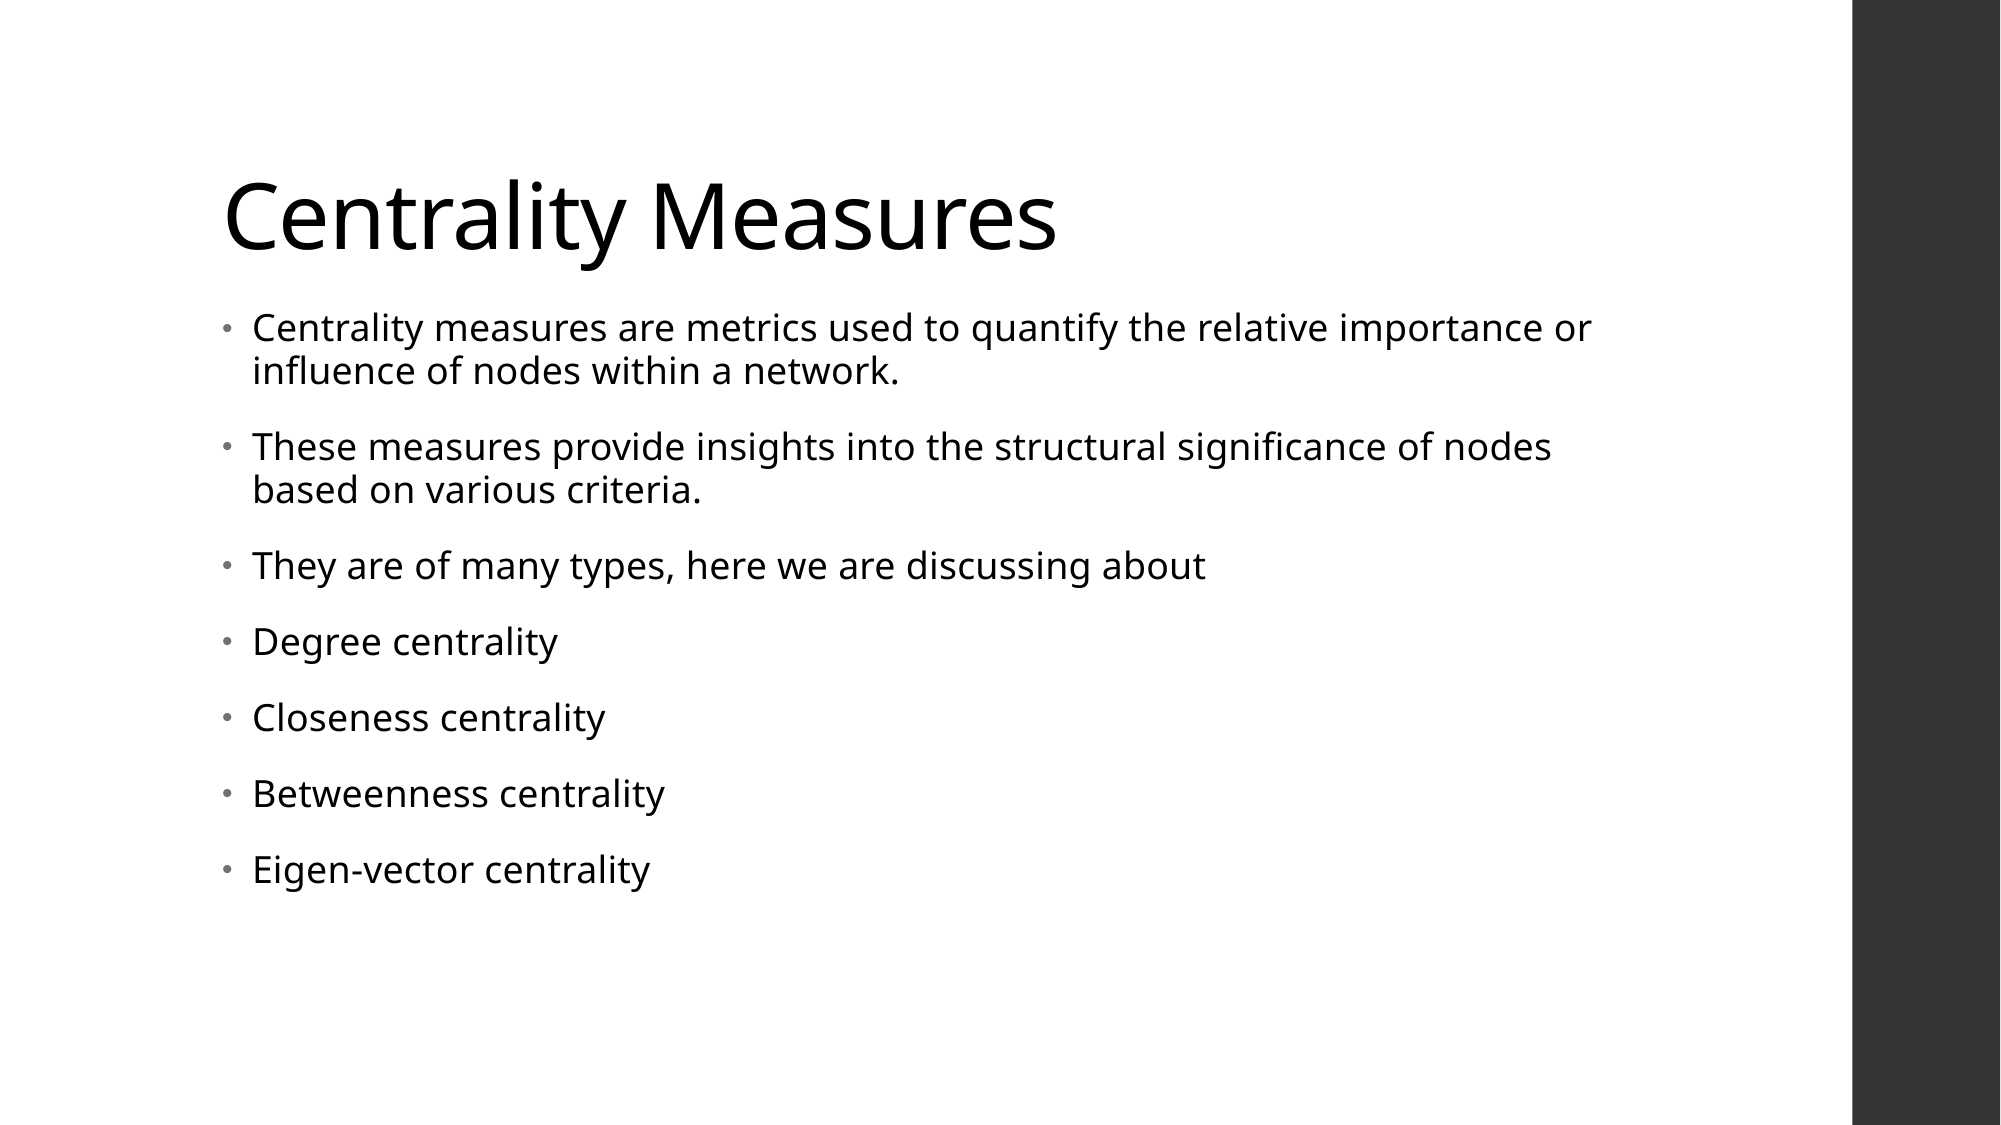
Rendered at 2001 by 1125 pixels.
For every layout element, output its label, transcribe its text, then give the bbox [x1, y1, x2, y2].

list Centrality measures are metrics used to quantify the relative importance or influence of nodes within a network. These measures provide insights into the structural significance of nodes based on various criteria. They are of many types, here we are discussing about Degree centrality Closeness centrality Betweenness centrality Eigen-vector centrality [206, 299, 1617, 1014]
title Centrality Measures [206, 60, 1797, 278]
